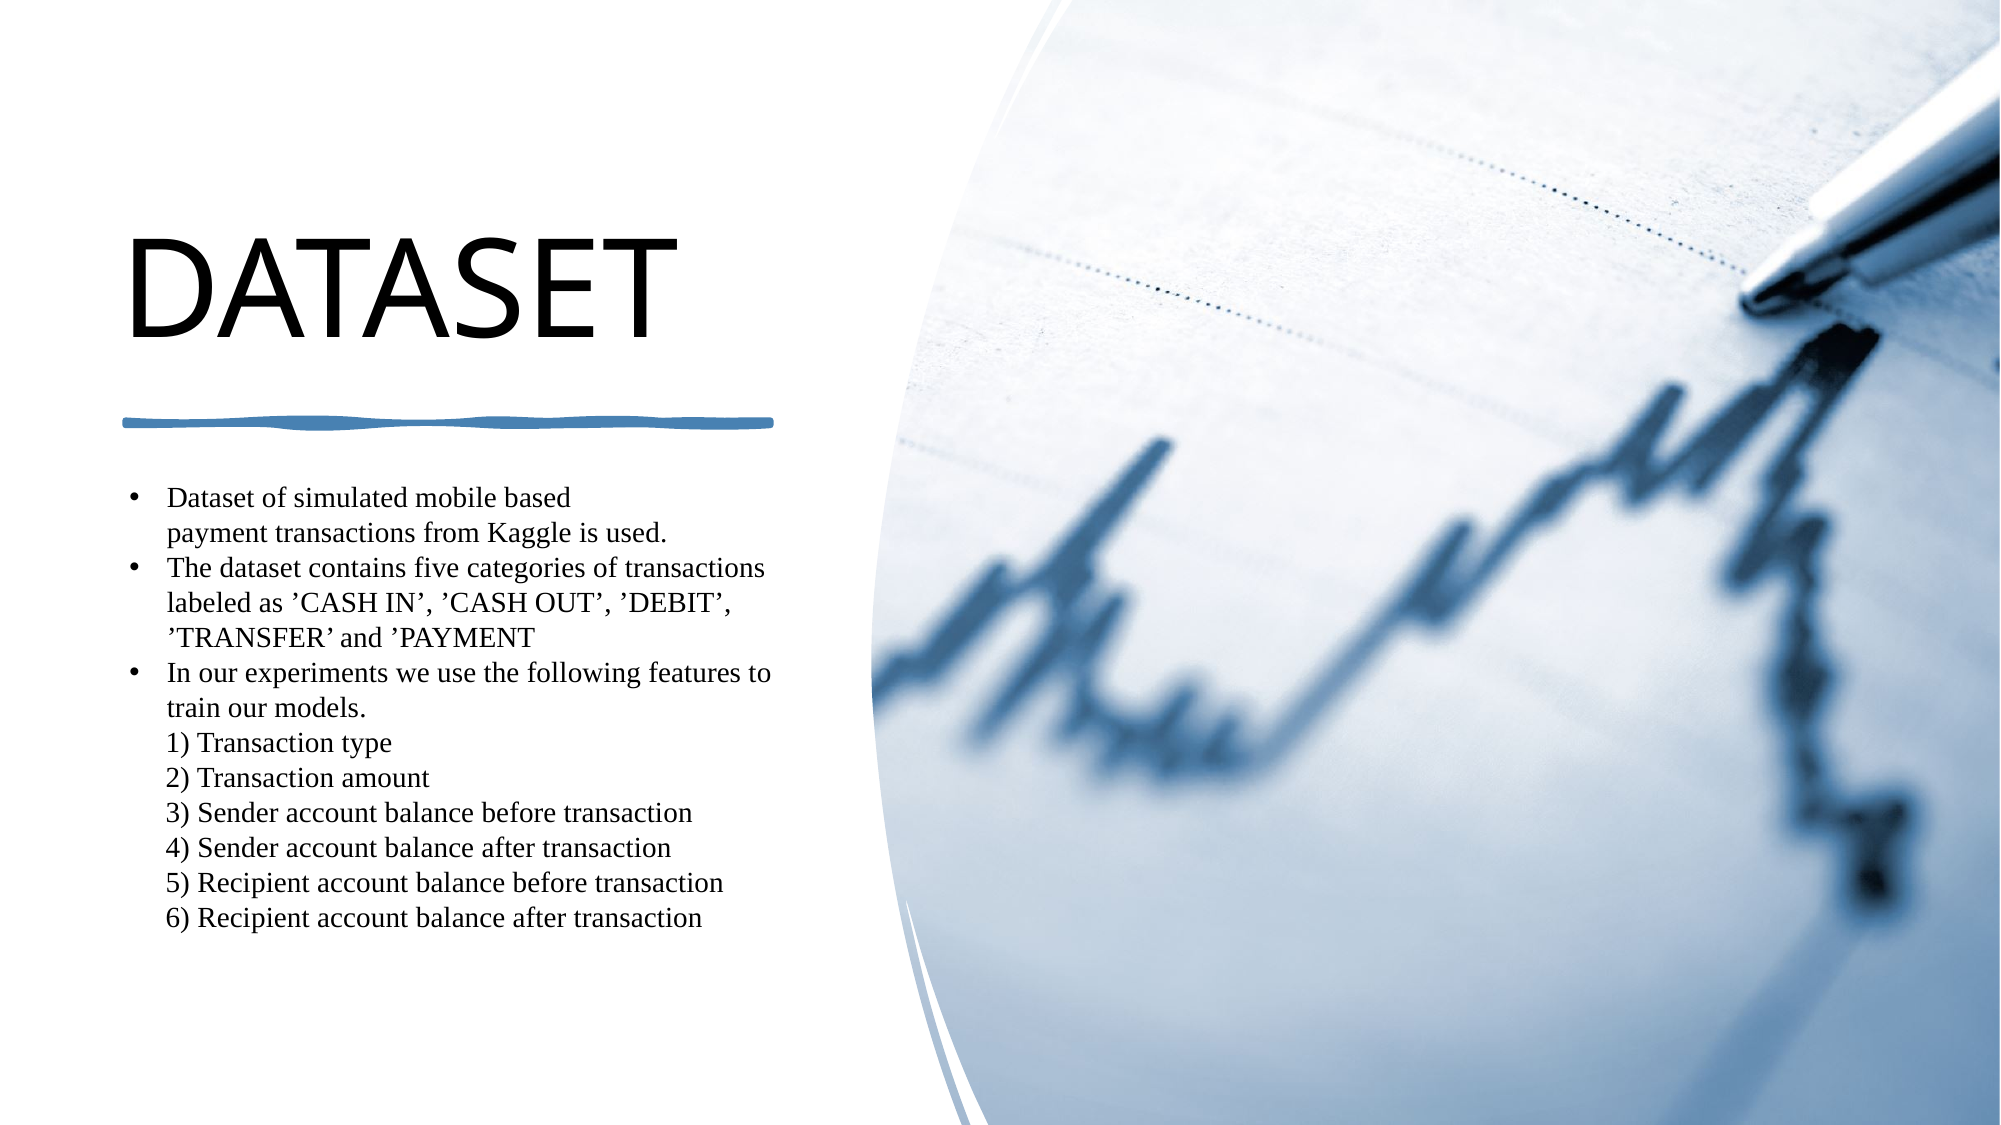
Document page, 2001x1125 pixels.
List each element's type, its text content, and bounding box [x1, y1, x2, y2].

text_box Dataset of simulated mobile based payment transactions from Kaggle is used. The dataset contains five categories of transactions labeled as ’CASH IN’, ’CASH OUT’, ’DEBIT’, ’TRANSFER’ and ’PAYMENT In our experiments we use the following features to train our models. 1) Transaction type 2) Transaction amount 3) Sender account balance before transaction 4) Sender account balance after transaction 5) Recipient account balance before transaction 6) Recipient account balance after transaction [104, 471, 802, 1016]
title DATASET [105, 53, 822, 375]
text_box [0, 0, 871, 1125]
picture [871, 0, 2000, 1125]
text_box [124, 417, 772, 429]
